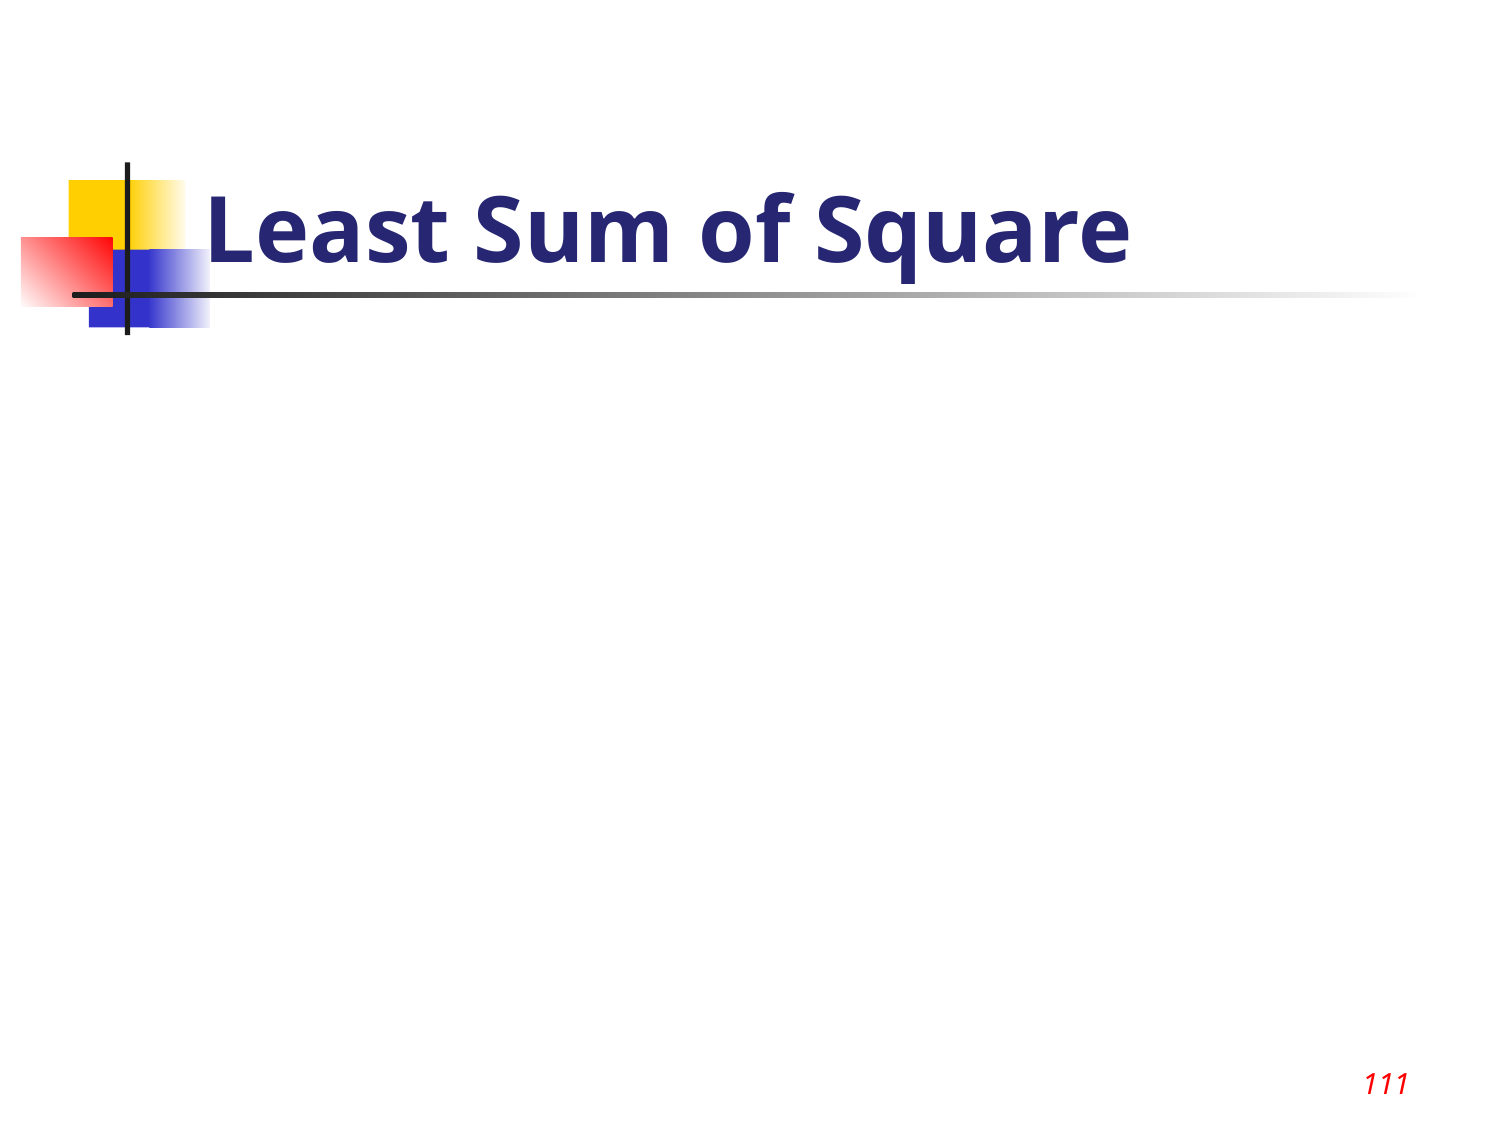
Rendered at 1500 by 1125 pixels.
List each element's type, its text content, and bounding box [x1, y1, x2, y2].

slide_number 111 [1112, 1037, 1426, 1113]
title Least Sum of Square [188, 101, 1468, 289]
